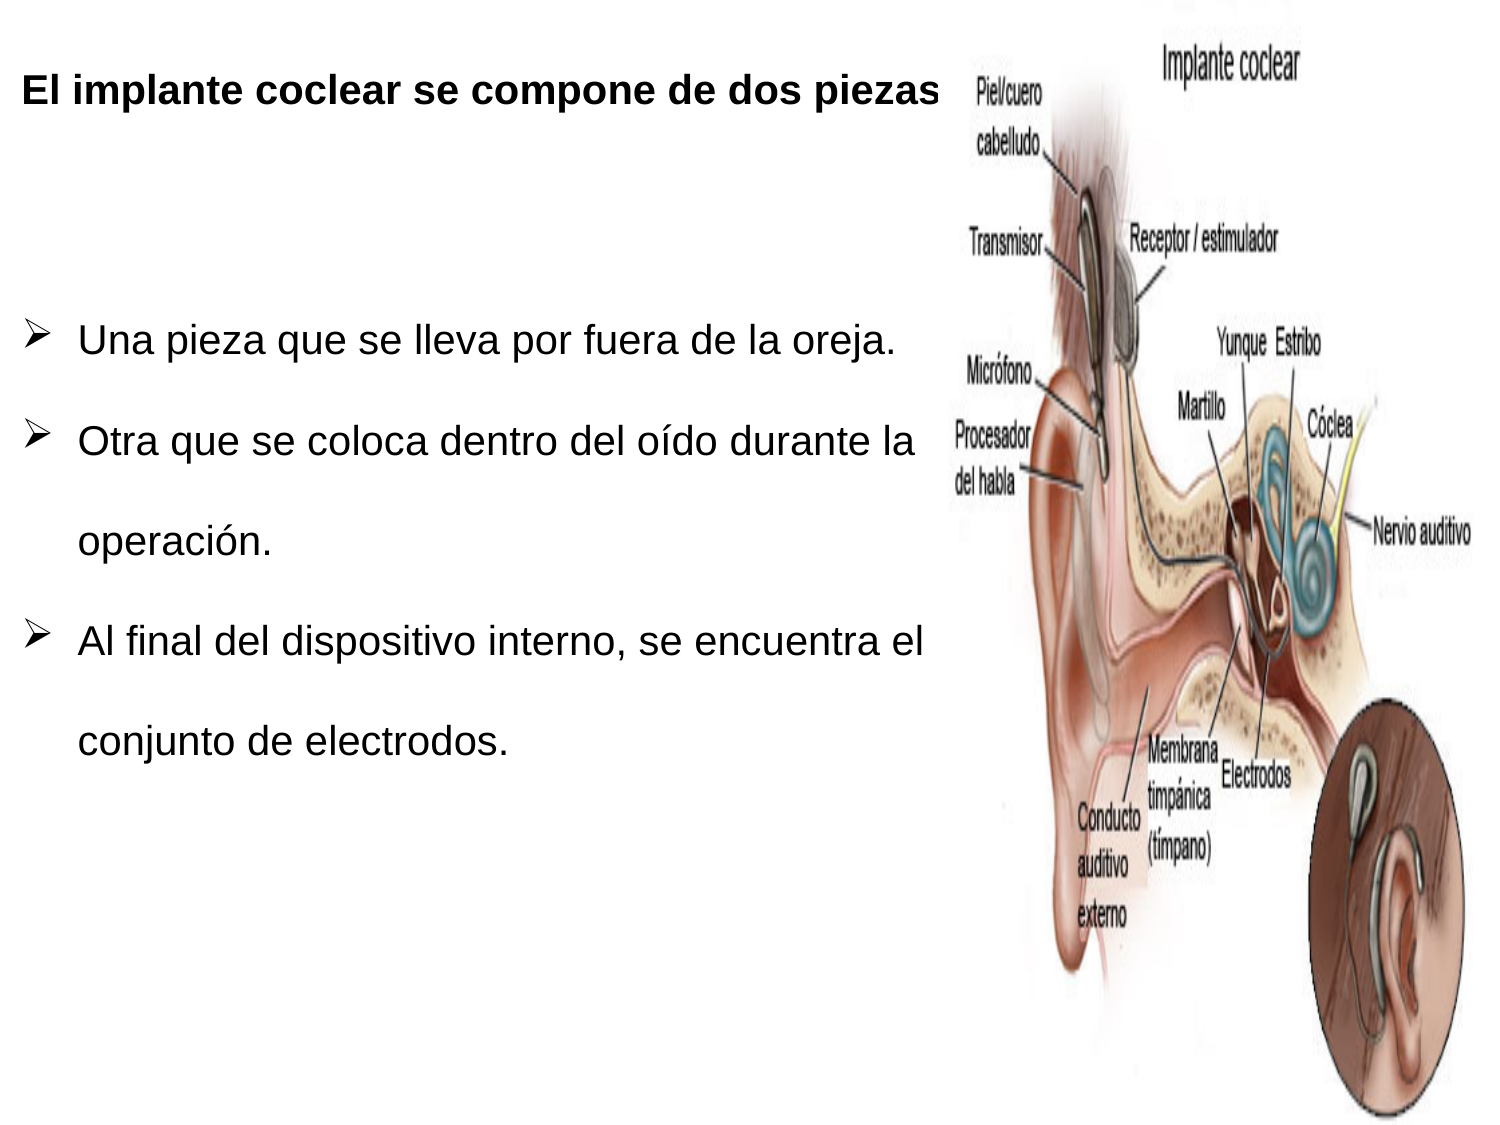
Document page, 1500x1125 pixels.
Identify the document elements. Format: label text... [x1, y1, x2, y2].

text_box El implante coclear se compone de dos piezas. Una pieza que se lleva por fuera de la oreja. Otra que se coloca dentro del oído durante la operación. Al final del dispositivo interno, se encuentra el conjunto de electrodos. [6, 31, 933, 771]
picture [938, 0, 1500, 1125]
